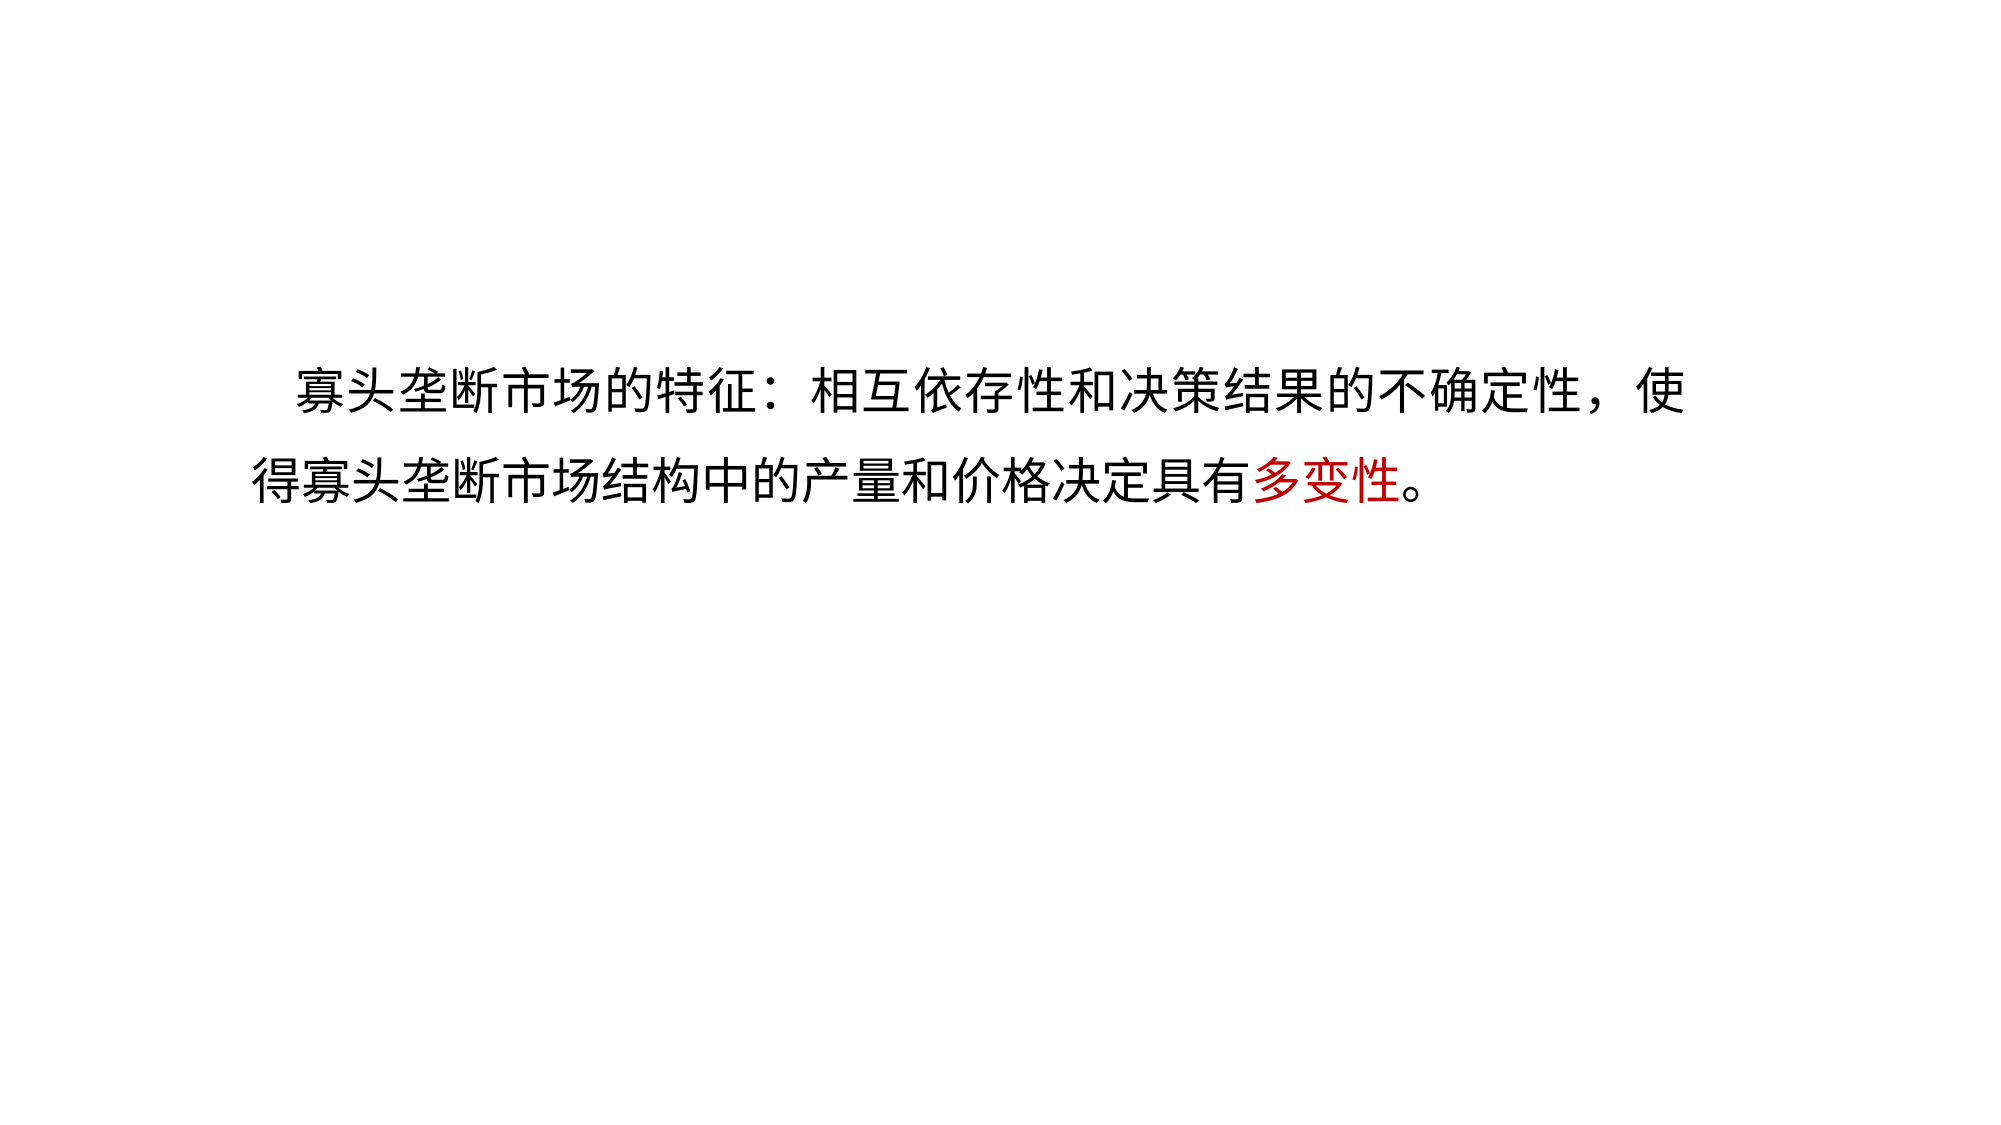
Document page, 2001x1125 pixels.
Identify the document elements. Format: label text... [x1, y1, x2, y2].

text_box 寡头垄断市场的特征：相互依存性和决策结果的不确定性，使得寡头垄断市场结构中的产量和价格决定具有多变性。 [236, 321, 1700, 517]
